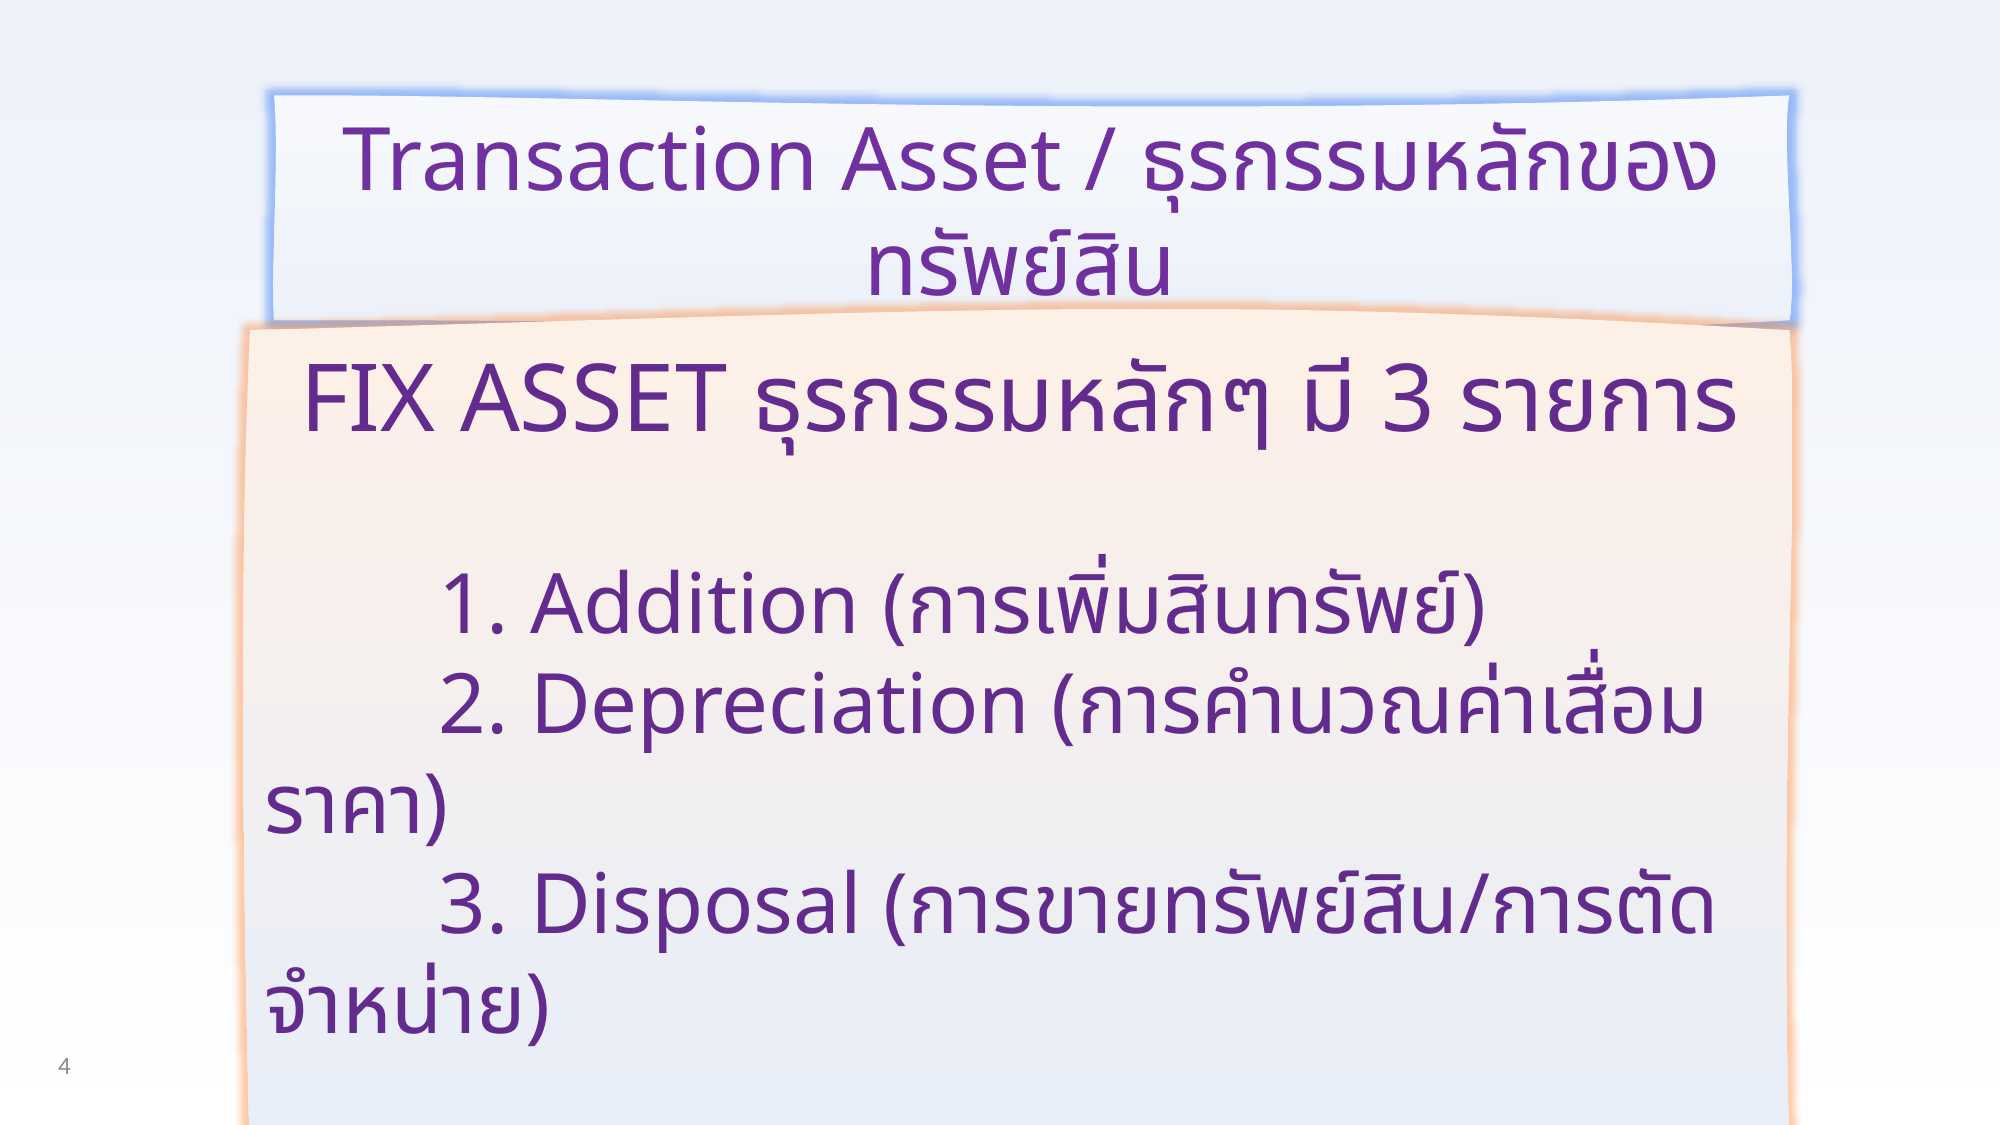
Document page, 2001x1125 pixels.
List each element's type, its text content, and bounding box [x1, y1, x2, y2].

slide_number 4 [43, 1035, 248, 1096]
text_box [249, 95, 1790, 964]
